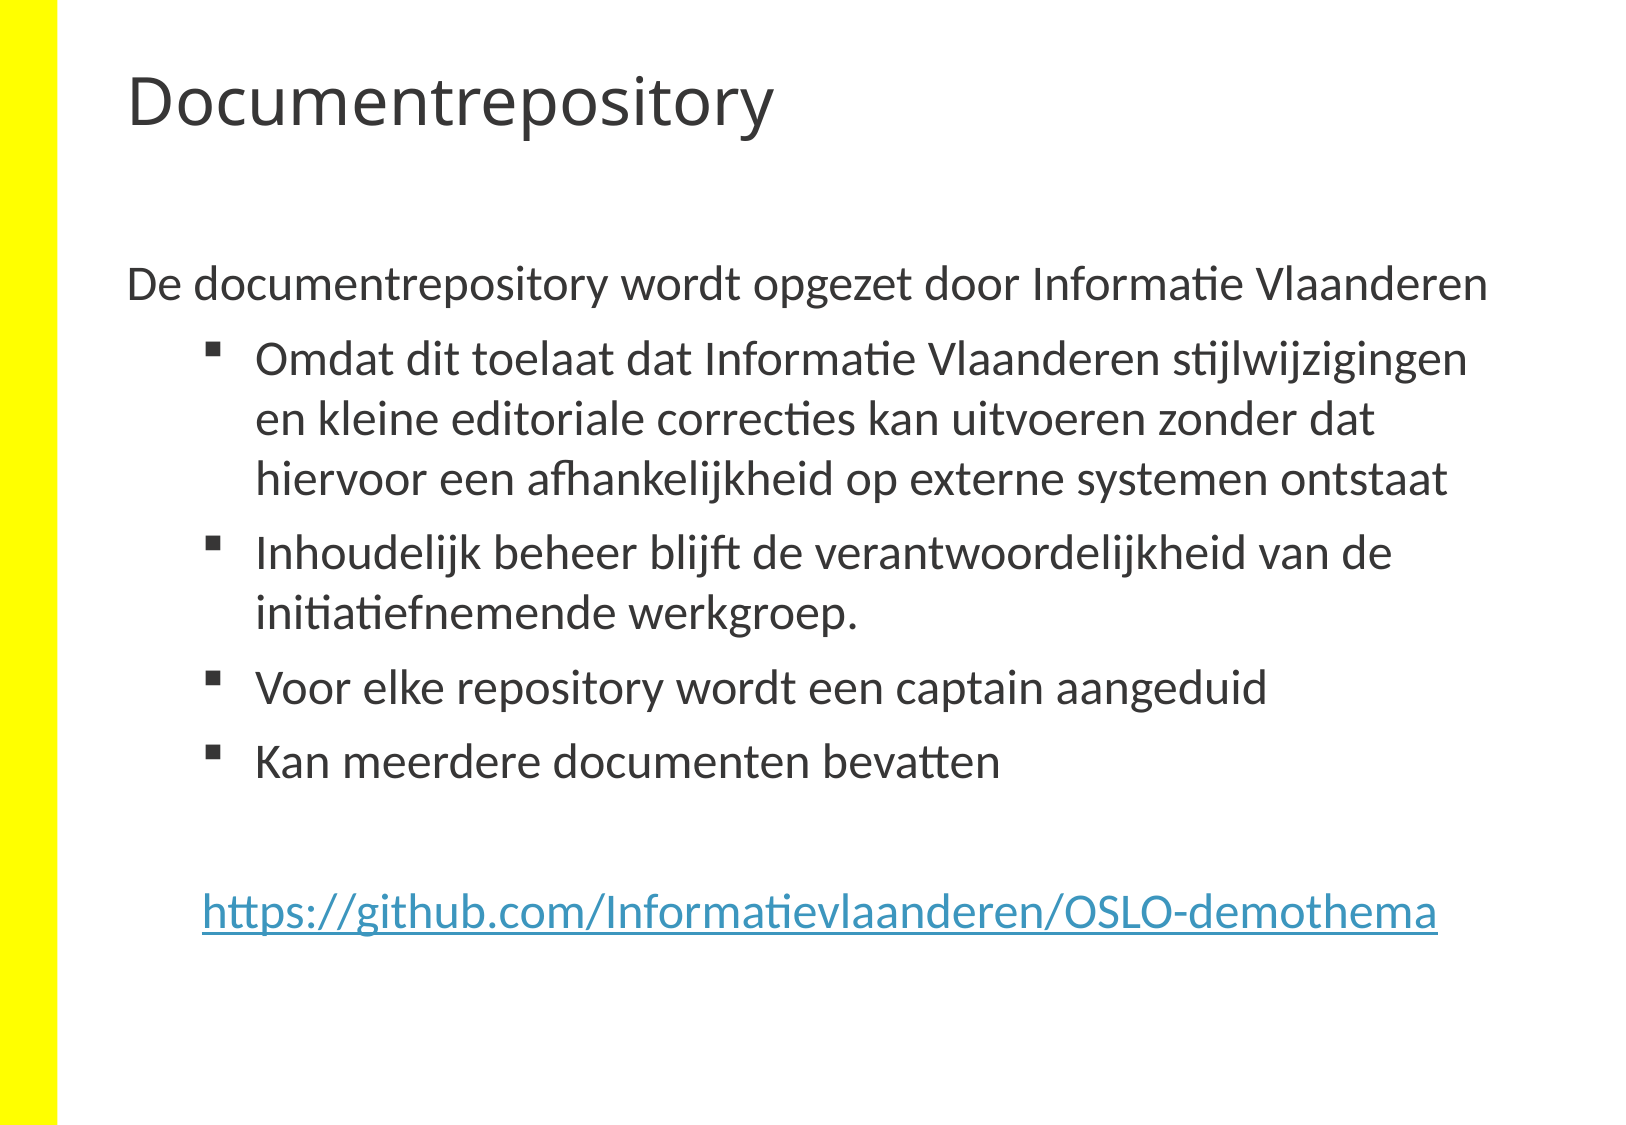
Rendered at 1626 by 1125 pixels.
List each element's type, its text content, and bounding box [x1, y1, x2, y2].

title Documentrepository [111, 59, 1514, 222]
list De documentrepository wordt opgezet door Informatie Vlaanderen Omdat dit toelaat dat Informatie Vlaanderen stijlwijzigingen en kleine editoriale correcties kan uitvoeren zonder dat hiervoor een afhankelijkheid op externe systemen ontstaat Inhoudelijk beheer blijft de verantwoordelijkheid van de initiatiefnemende werkgroep. Voor elke repository wordt een captain aangeduid Kan meerdere documenten bevatten https://github.com/Informatievlaanderen/OSLO-demothema [111, 243, 1514, 1063]
